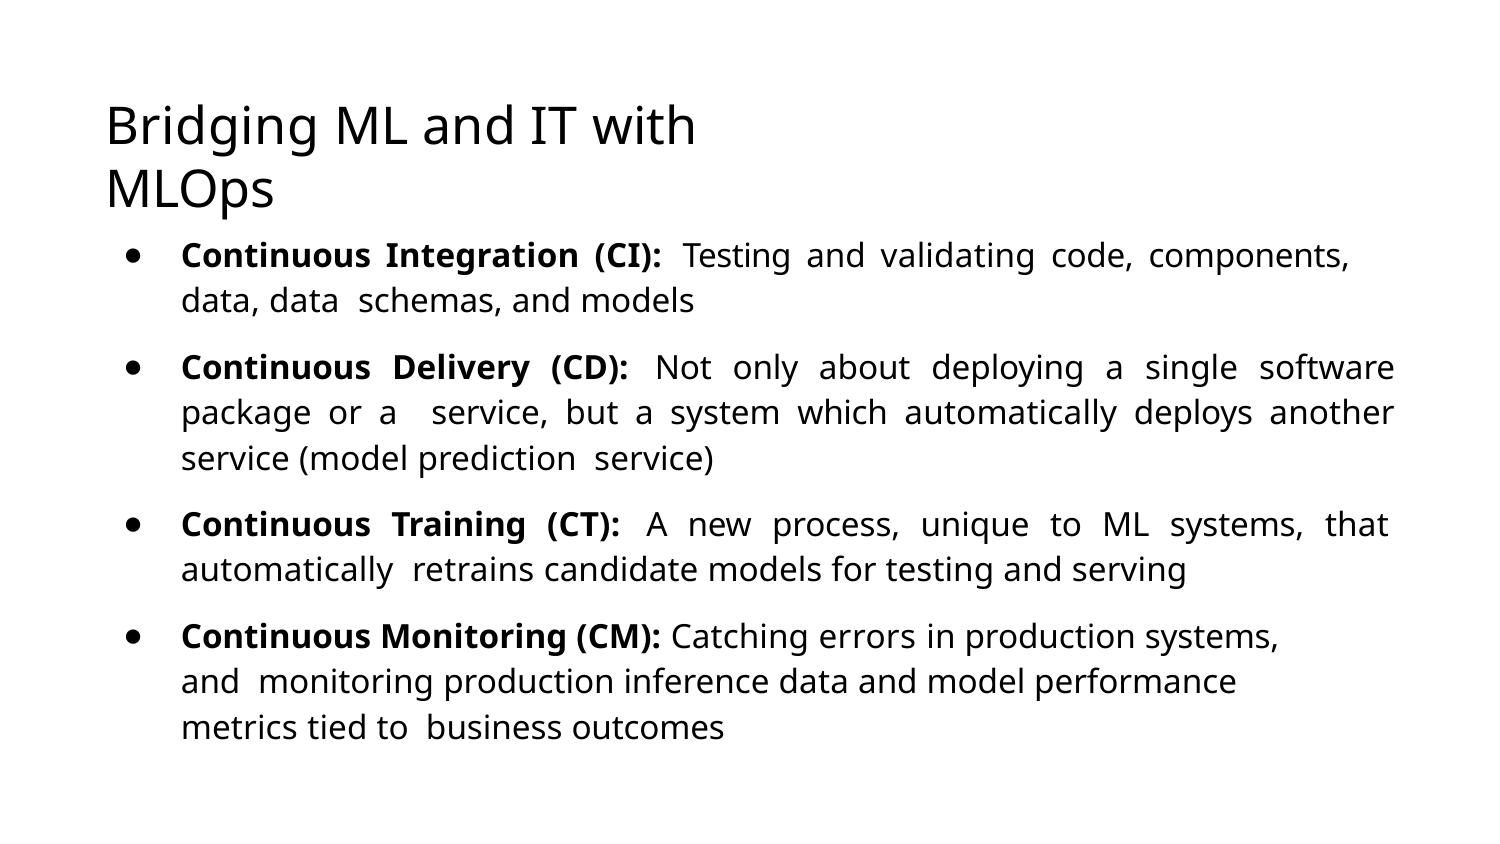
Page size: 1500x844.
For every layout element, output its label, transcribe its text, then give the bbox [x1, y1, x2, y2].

text_box Bridging ML and IT with MLOps [103, 90, 830, 218]
text_box Continuous Integration (CI): Testing and validating code, components, data, data schemas, and models Continuous Delivery (CD): Not only about deploying a single software package or a service, but a system which automatically deploys another service (model prediction service) Continuous Training (CT): A new process, unique to ML systems, that automatically retrains candidate models for testing and serving Continuous Monitoring (CM): Catching errors in production systems, and monitoring production inference data and model performance metrics tied to business outcomes [121, 226, 1397, 746]
